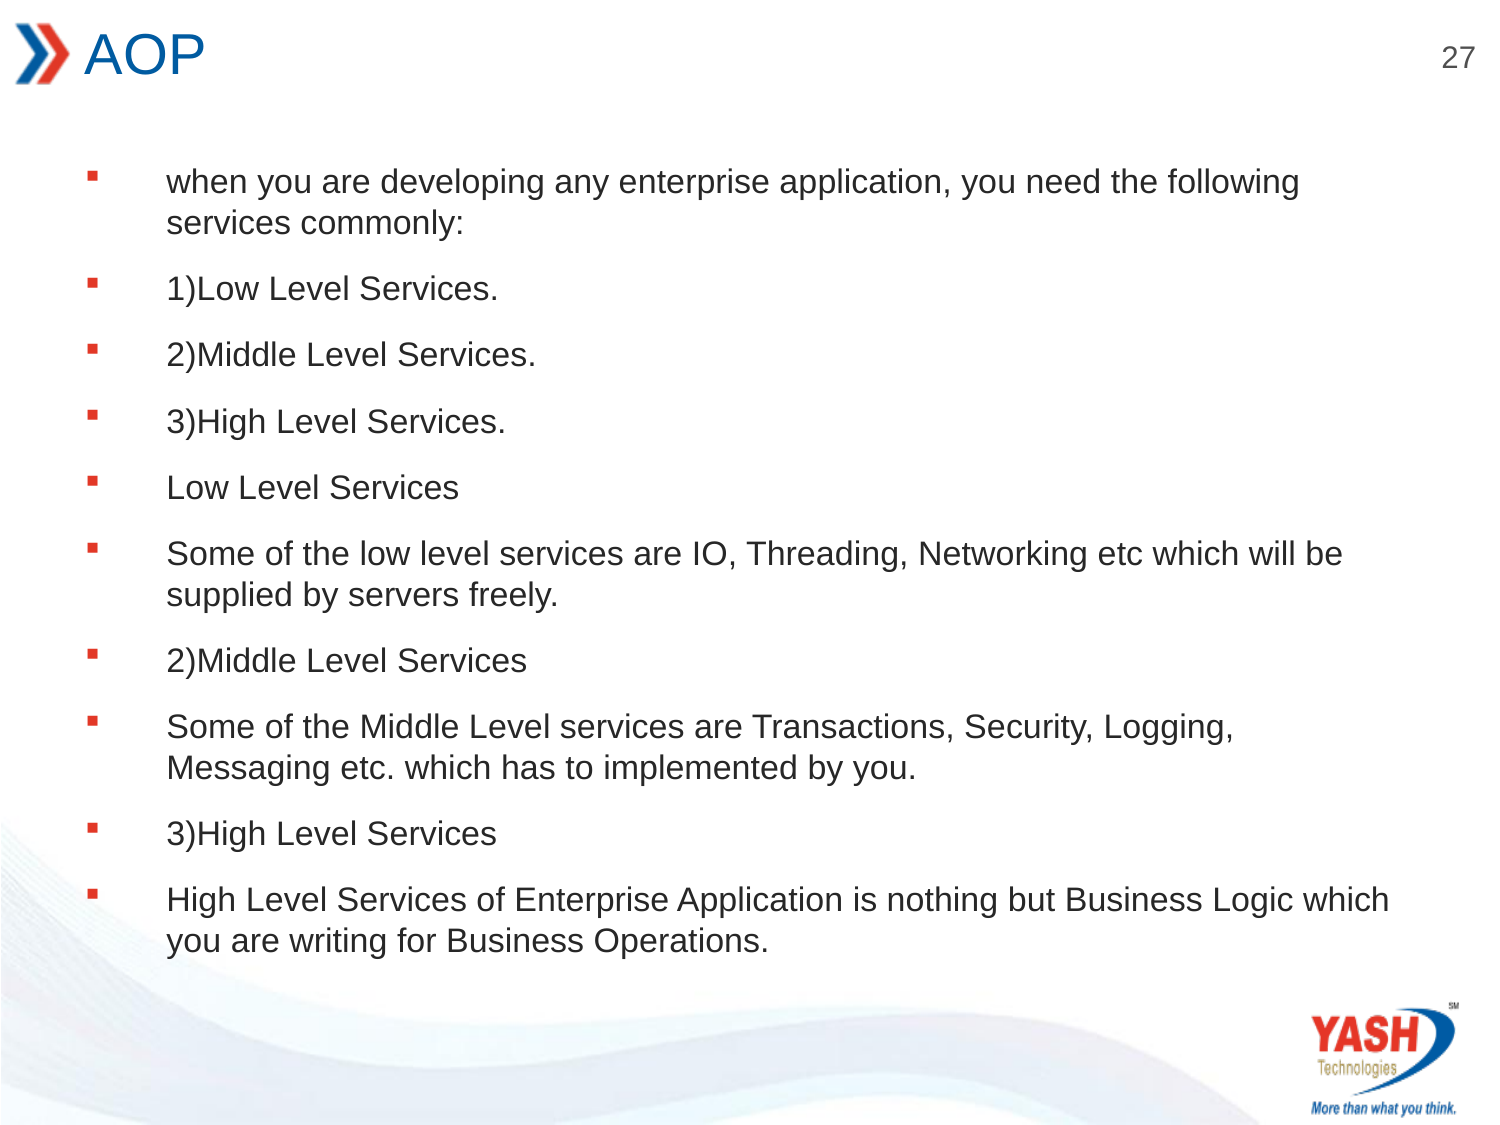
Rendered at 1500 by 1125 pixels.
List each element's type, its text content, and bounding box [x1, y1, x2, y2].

list when you are developing any enterprise application, you need the following services commonly: 1)Low Level Services. 2)Middle Level Services. 3)High Level Services. Low Level Services Some of the low level services are IO, Threading, Networking etc which will be supplied by servers freely. 2)Middle Level Services Some of the Middle Level services are Transactions, Security, Logging, Messaging etc. which has to implemented by you. 3)High Level Services High Level Services of Enterprise Application is nothing but Business Logic which you are writing for Business Operations. [69, 152, 1420, 974]
picture [13, 22, 69, 85]
title AOP [69, 9, 1420, 94]
picture [1, 93, 1500, 1125]
